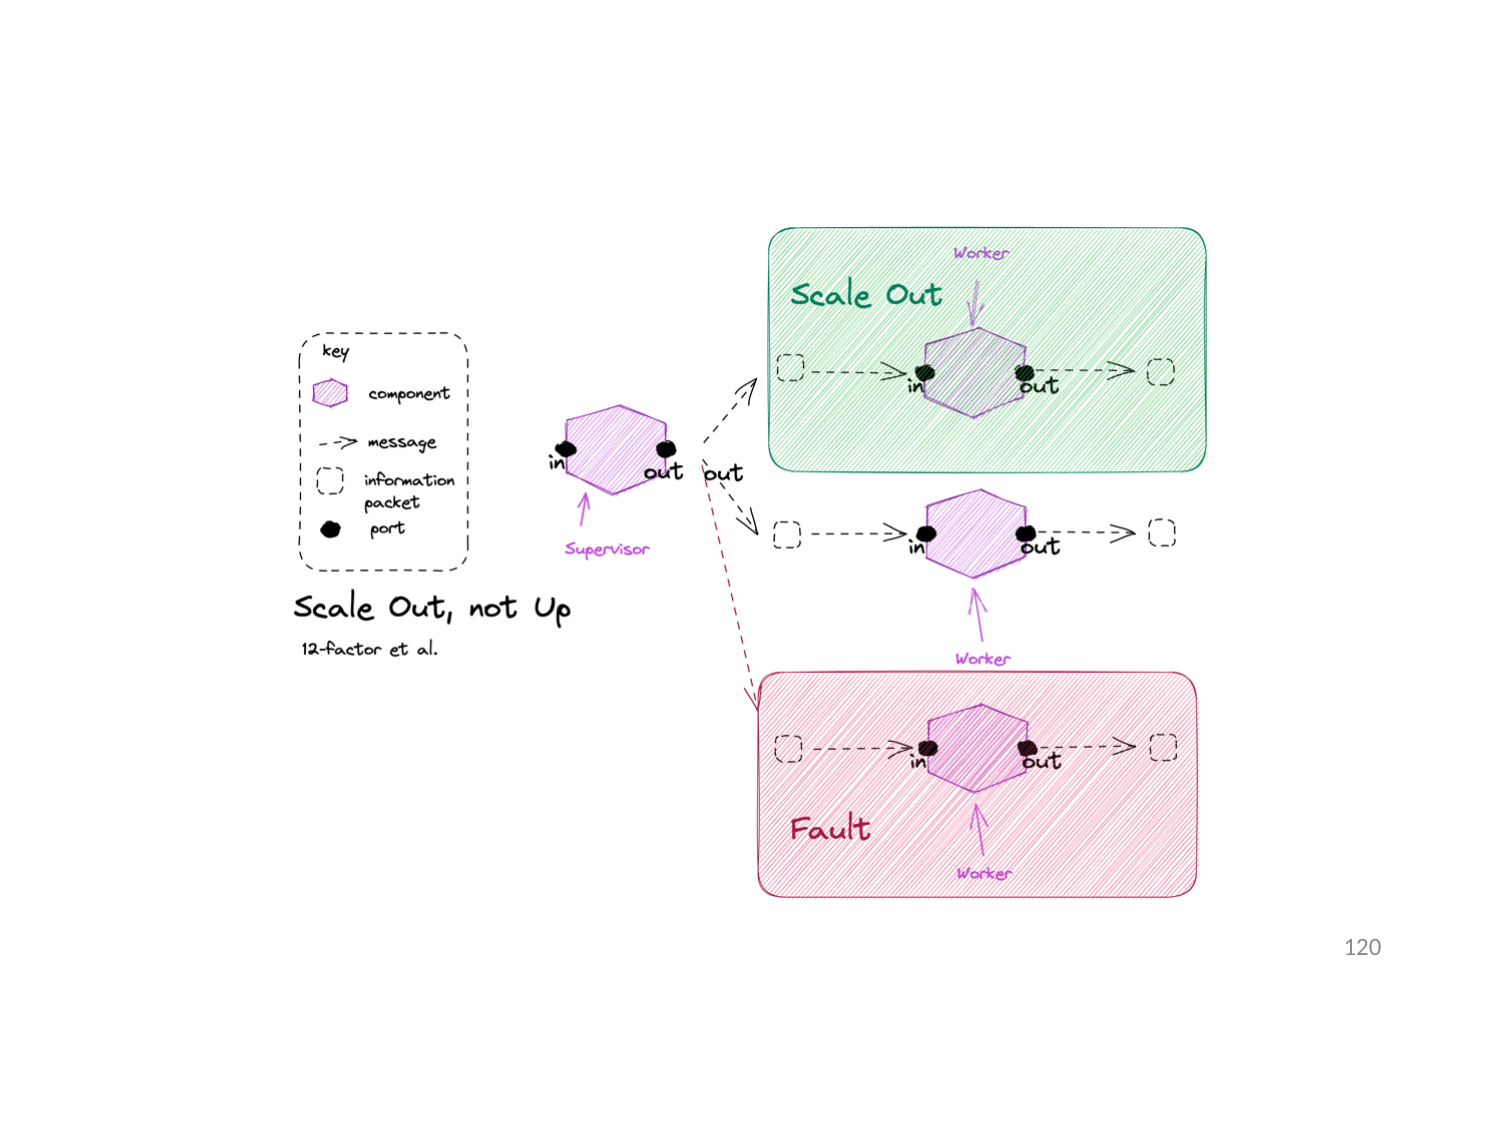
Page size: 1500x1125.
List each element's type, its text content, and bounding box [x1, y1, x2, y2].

slide_number 120 [1059, 922, 1397, 968]
picture [285, 219, 1215, 906]
